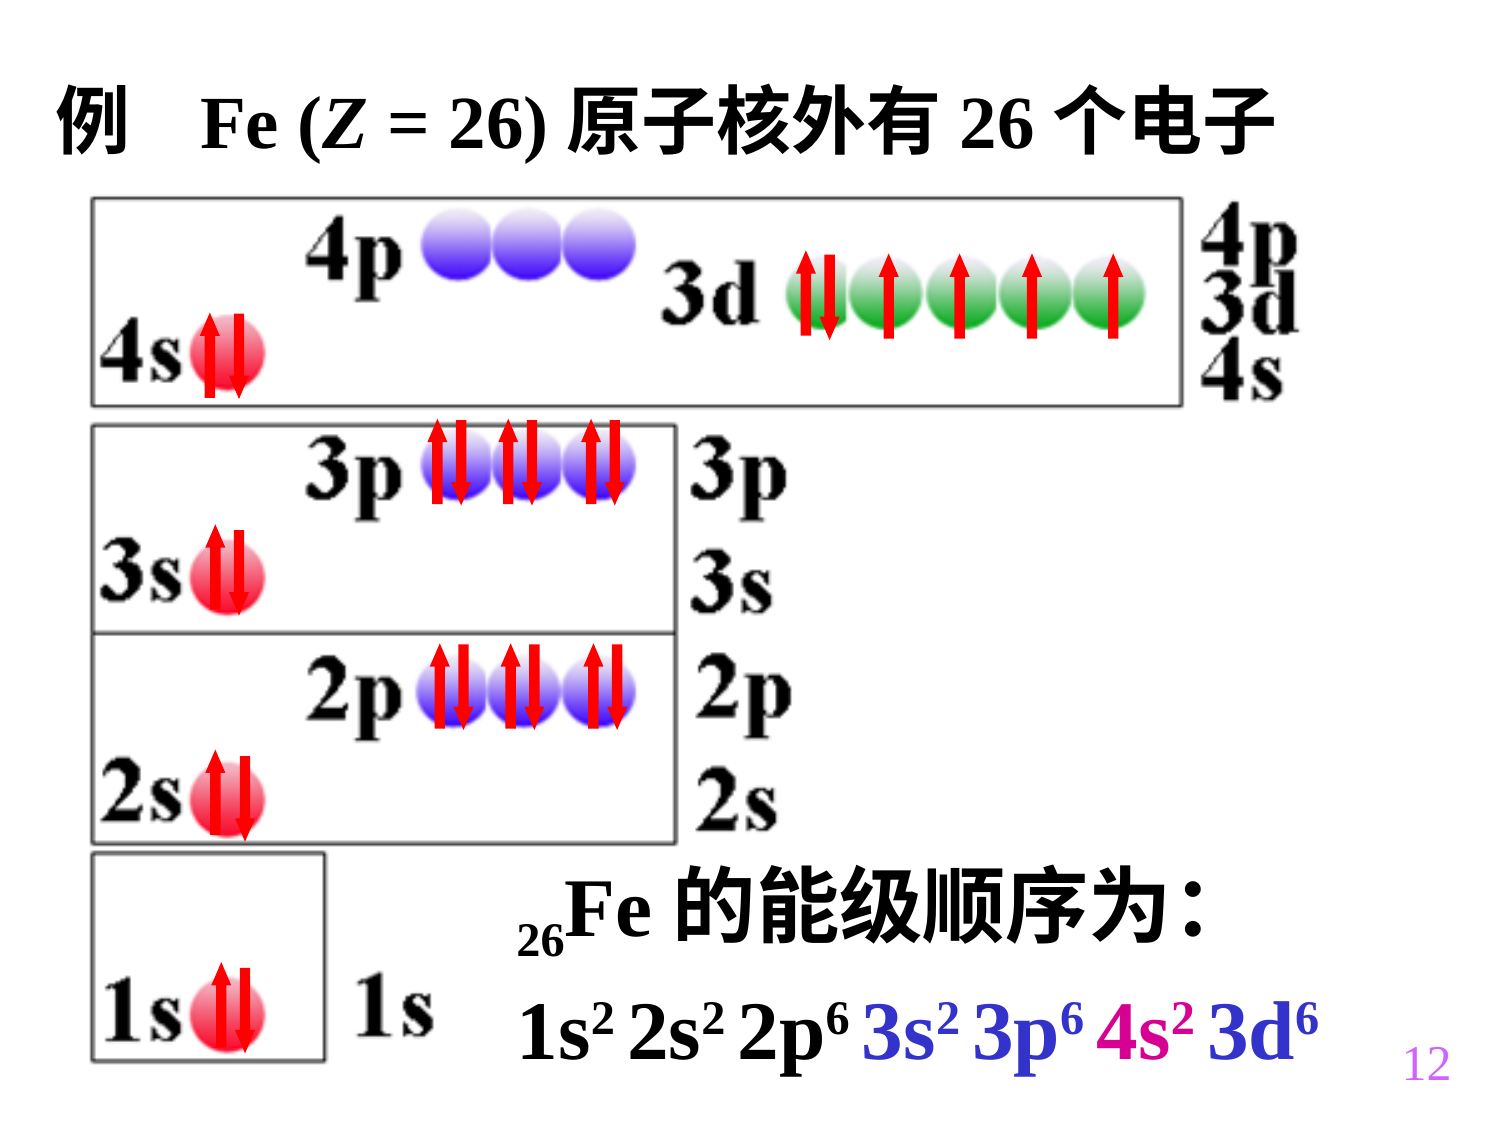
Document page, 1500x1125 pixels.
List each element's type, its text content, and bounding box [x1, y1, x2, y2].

picture [41, 160, 1317, 1072]
text_box 例 Fe (Z = 26)原子核外有26个电子 [41, 66, 1400, 172]
text_box 26Fe的能级顺序为： 1s2 2s2 2p6 3s2 3p6 4s2 3d6 [501, 834, 1400, 1084]
